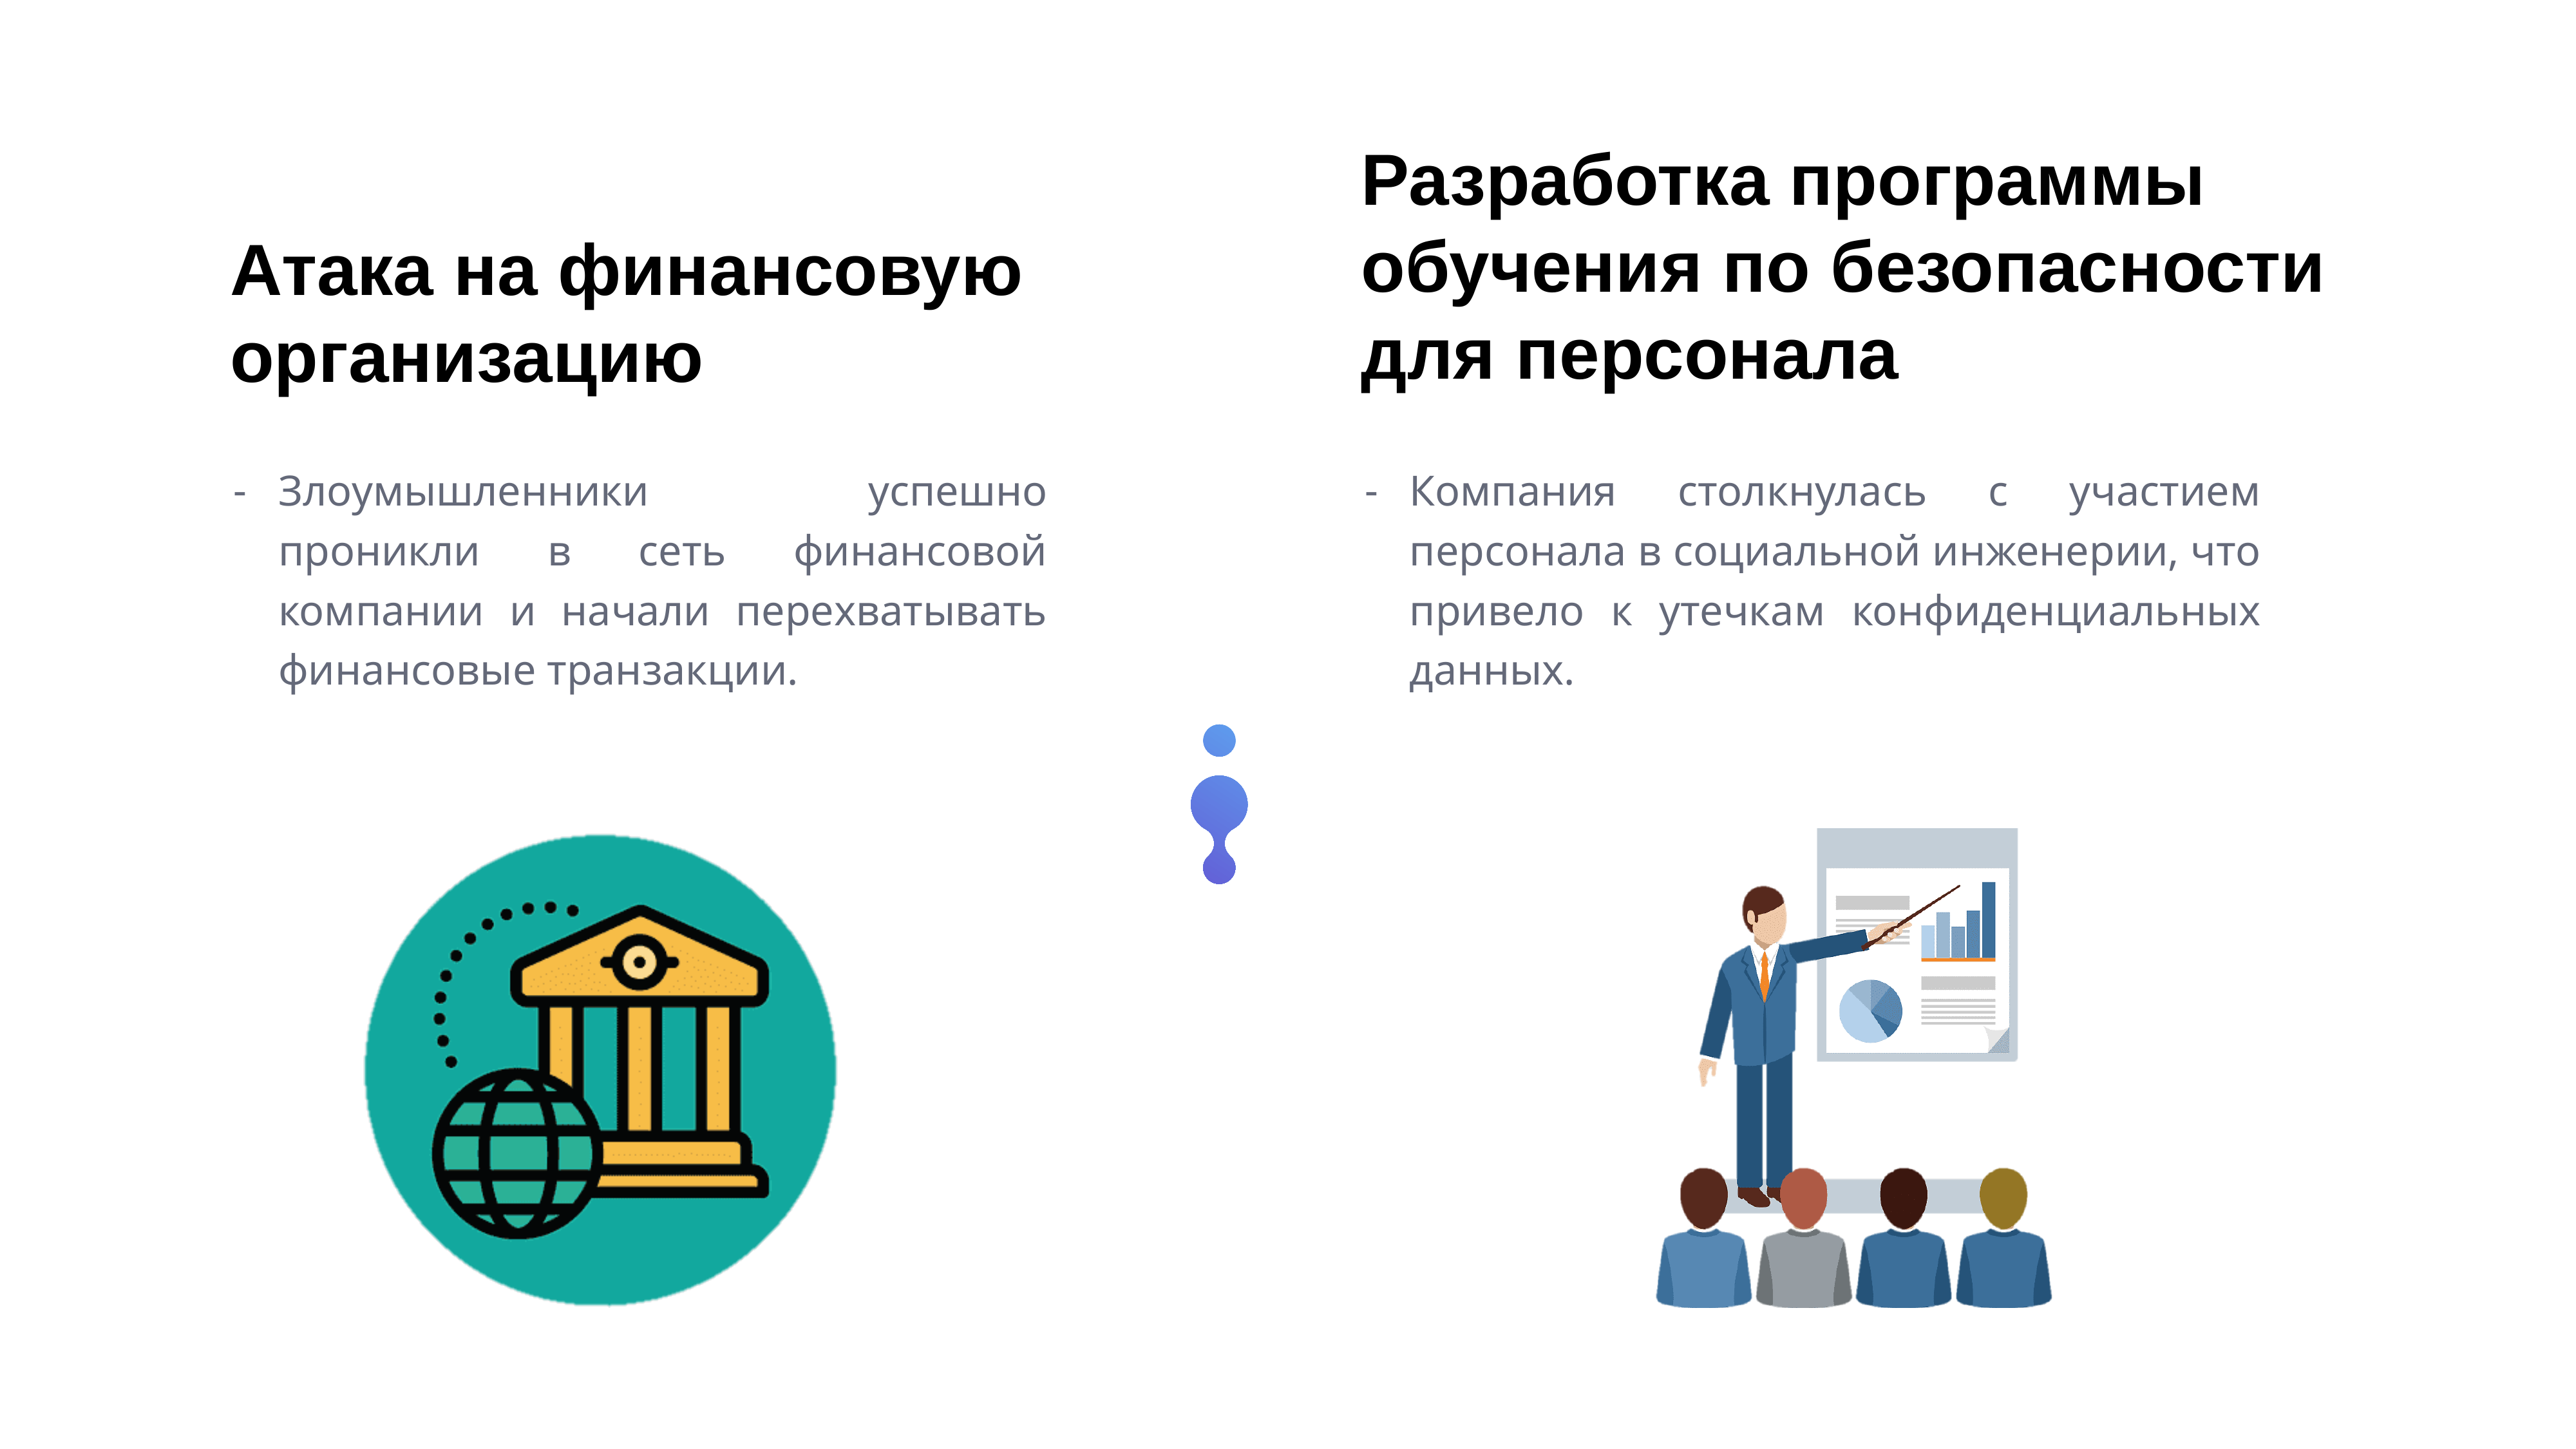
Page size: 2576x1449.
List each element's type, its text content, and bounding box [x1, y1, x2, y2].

text_box Злоумышленники успешно проникли в сеть финансовой компании и начали перехватывать финансовые транзакции. [224, 448, 1053, 699]
text_box Атака на финансовую организацию [225, 217, 1191, 402]
text_box [1191, 775, 1248, 884]
picture [362, 831, 839, 1309]
picture [1607, 828, 2100, 1309]
text_box [1203, 724, 1236, 757]
text_box Компания столкнулась с участием персонала в социальной инженерии, что привело к утечкам конфиденциальных данных. [1356, 448, 2266, 699]
text_box Разработка программы обучения по безопасности для персонала [1356, 127, 2351, 399]
